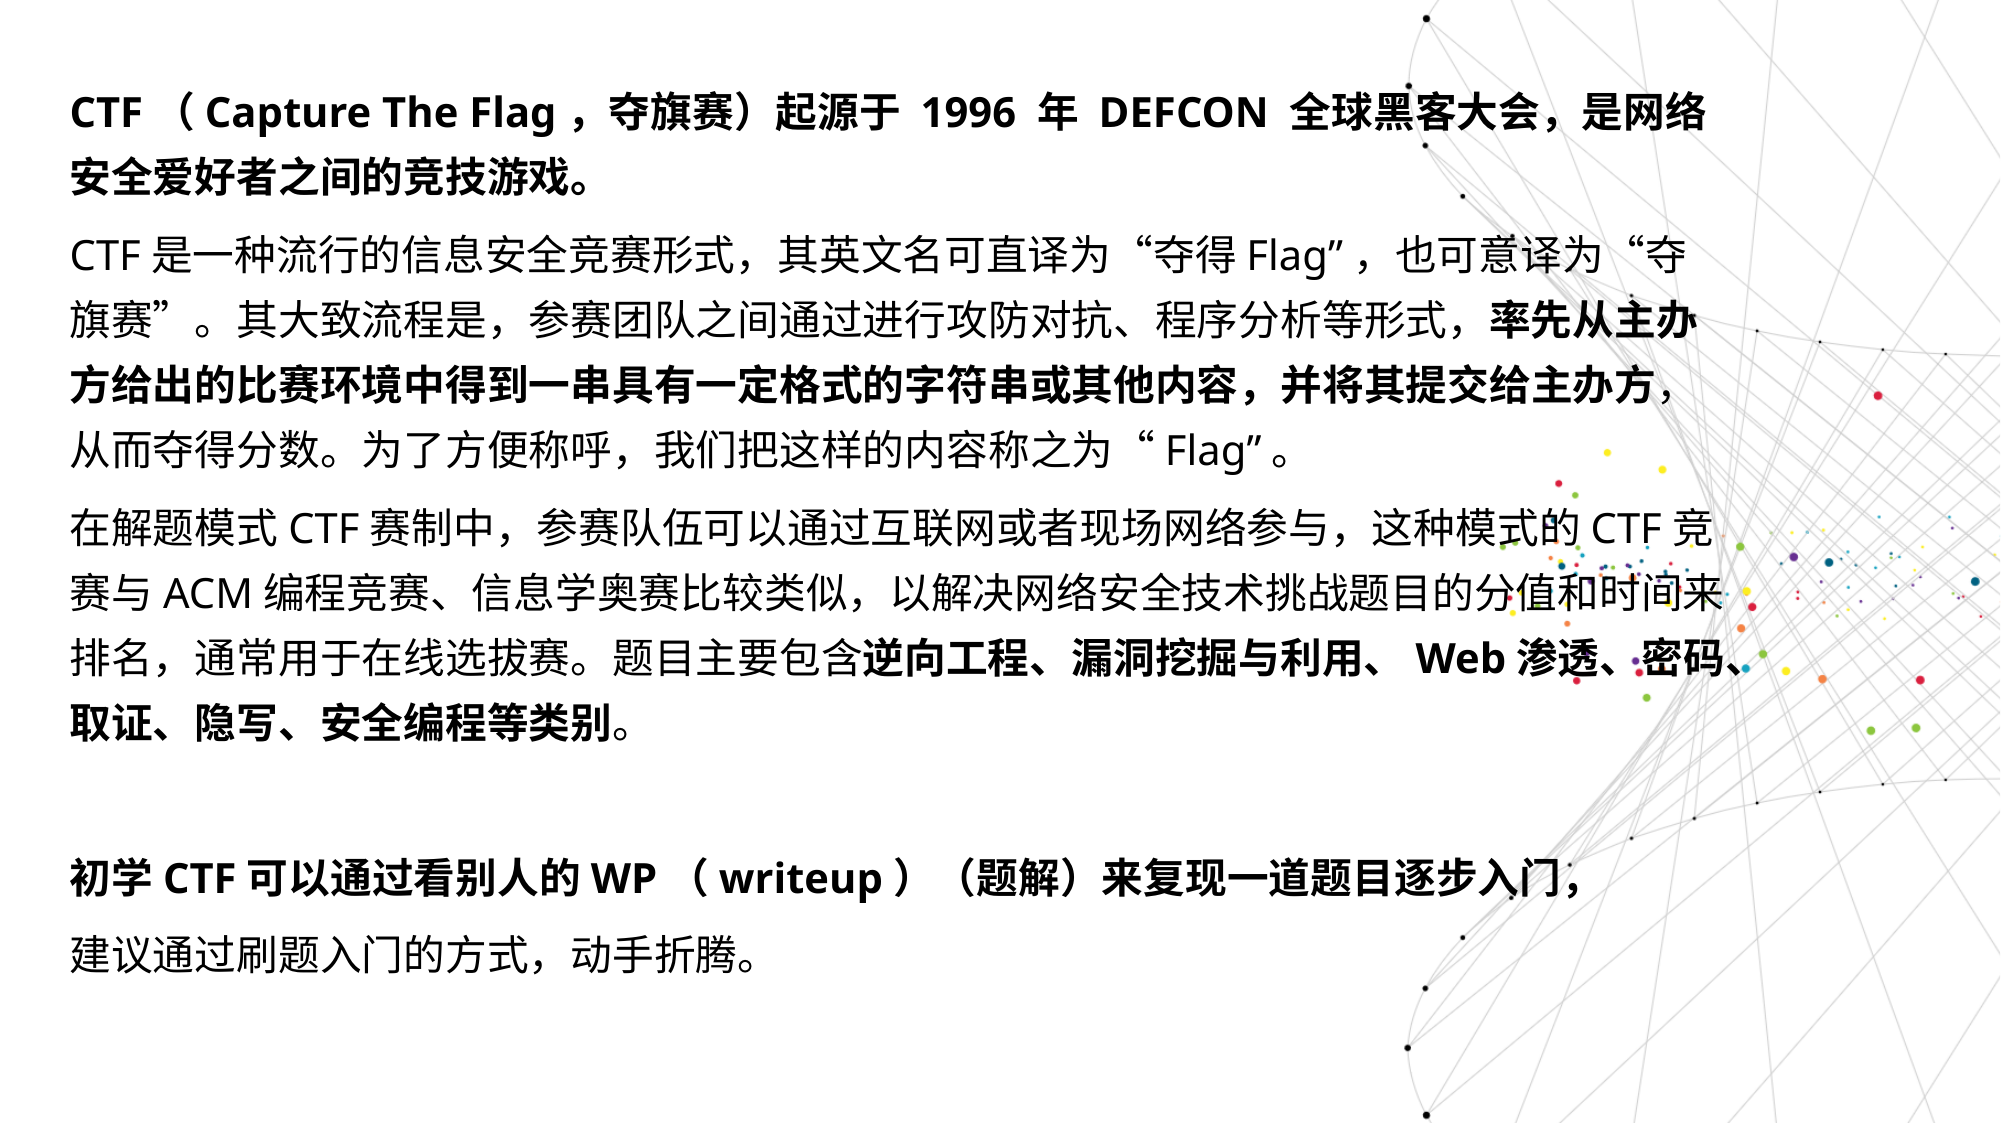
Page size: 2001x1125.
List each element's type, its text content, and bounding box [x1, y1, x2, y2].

text_box CTF（Capture The Flag，夺旗赛）起源于 1996 年 DEFCON 全球黑客大会，是网络安全爱好者之间的竞技游戏。 CTF是一种流行的信息安全竞赛形式，其英文名可直译为“夺得Flag”，也可意译为“夺旗赛”。其大致流程是，参赛团队之间通过进行攻防对抗、程序分析等形式，率先从主办方给出的比赛环境中得到一串具有一定格式的字符串或其他内容，并将其提交给主办方，从而夺得分数。为了方便称呼，我们把这样的内容称之为“Flag”。 在解题模式CTF赛制中，参赛队伍可以通过互联网或者现场网络参与，这种模式的CTF竞赛与ACM编程竞赛、信息学奥赛比较类似，以解决网络安全技术挑战题目的分值和时间来排名，通常用于在线选拔赛。题目主要包含逆向工程、漏洞挖掘与利用、Web渗透、密码、取证、隐写、安全编程等类别。 初学CTF可以通过看别人的WP（writeup）（题解）来复现一道题目逐步入门， 建议通过刷题入门的方式，动手折腾。 [54, 63, 1741, 987]
picture [1314, 0, 2001, 1123]
